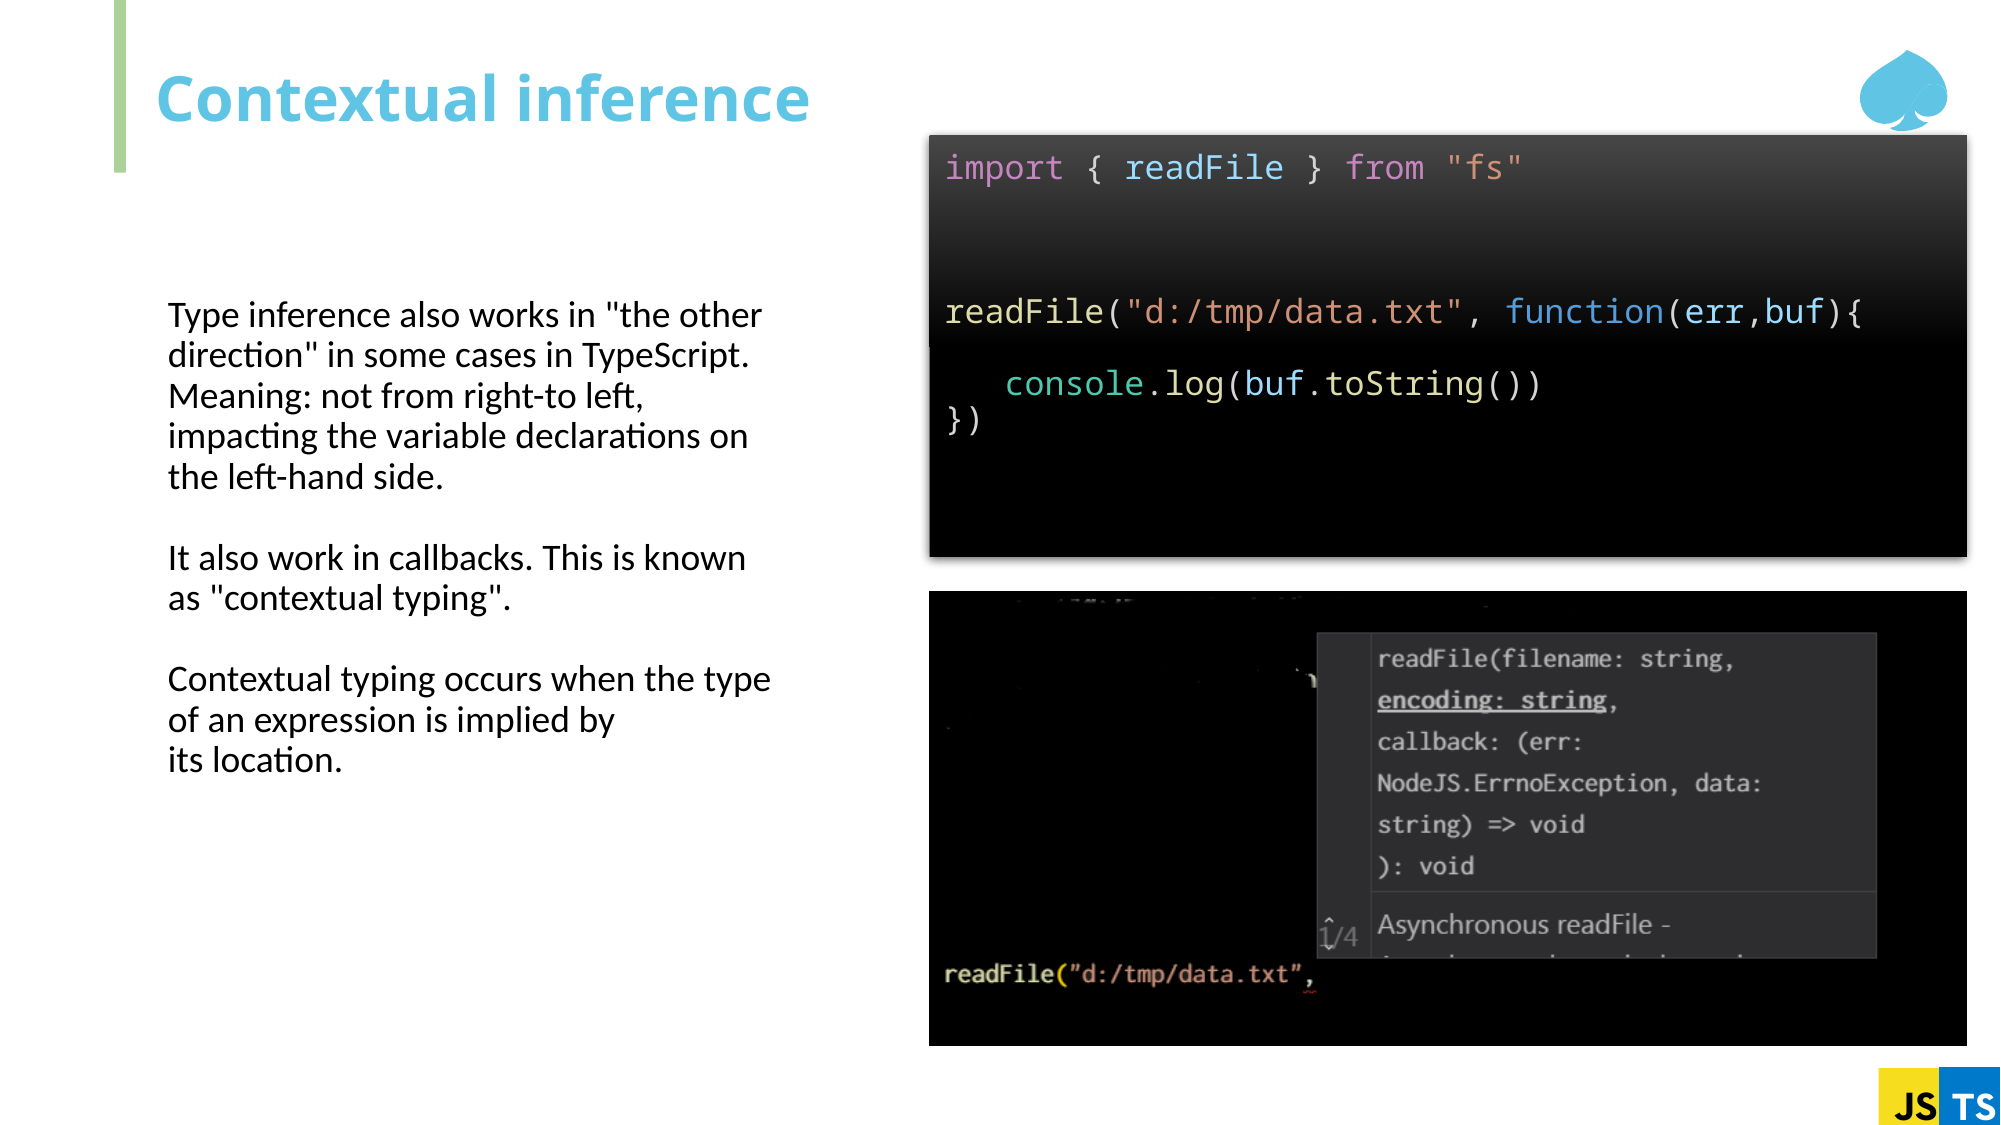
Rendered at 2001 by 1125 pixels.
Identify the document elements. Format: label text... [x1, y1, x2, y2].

text_box import { readFile } from "fs" readFile("d:/tmp/data.txt", function(err,buf){ console.log(buf.toString()) }) [929, 135, 1967, 557]
list Type inference also works in "the other direction" in some cases in TypeScript. Meaning: not from right-to left, impacting the variable declarations on the left-hand side. It also work in callbacks. This is known as "contextual typing". Contextual typing occurs when the type of an expression is implied by its location. [152, 280, 796, 845]
title Contextual inference [140, 60, 977, 143]
picture [1878, 1067, 2000, 1125]
picture [929, 590, 1968, 1046]
